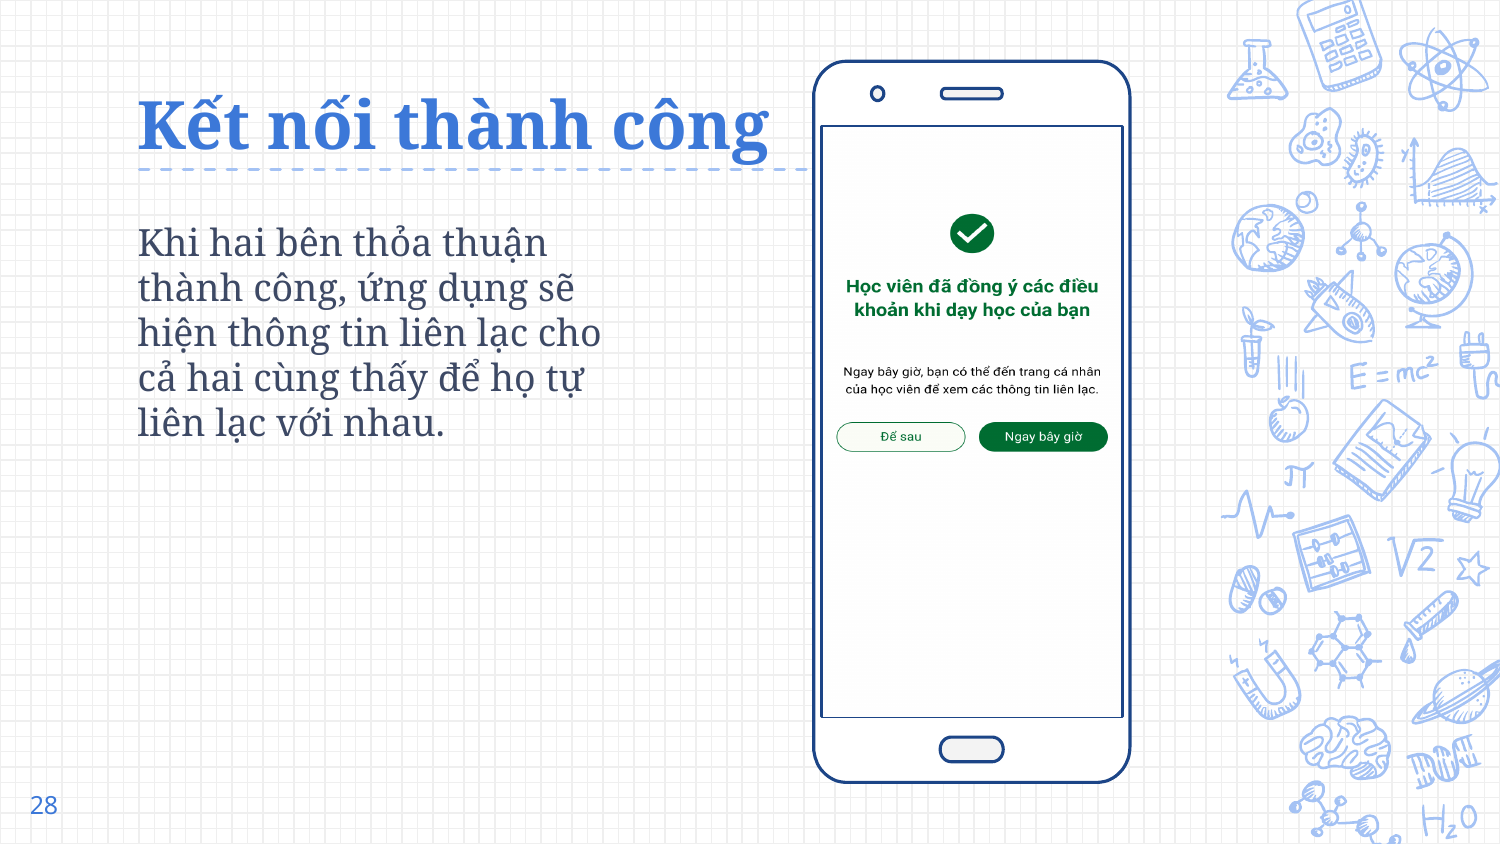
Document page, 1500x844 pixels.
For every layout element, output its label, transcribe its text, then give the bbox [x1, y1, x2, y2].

list Khi hai bên thỏa thuận thành công, ứng dụng sẽ hiện thông tin liên lạc cho cả hai cùng thấy để họ tự liên lạc với nhau. [122, 203, 629, 797]
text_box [813, 60, 1131, 783]
slide_number 28 [14, 774, 105, 840]
title Kết nối thành công [122, 36, 1130, 178]
picture [822, 127, 1121, 717]
